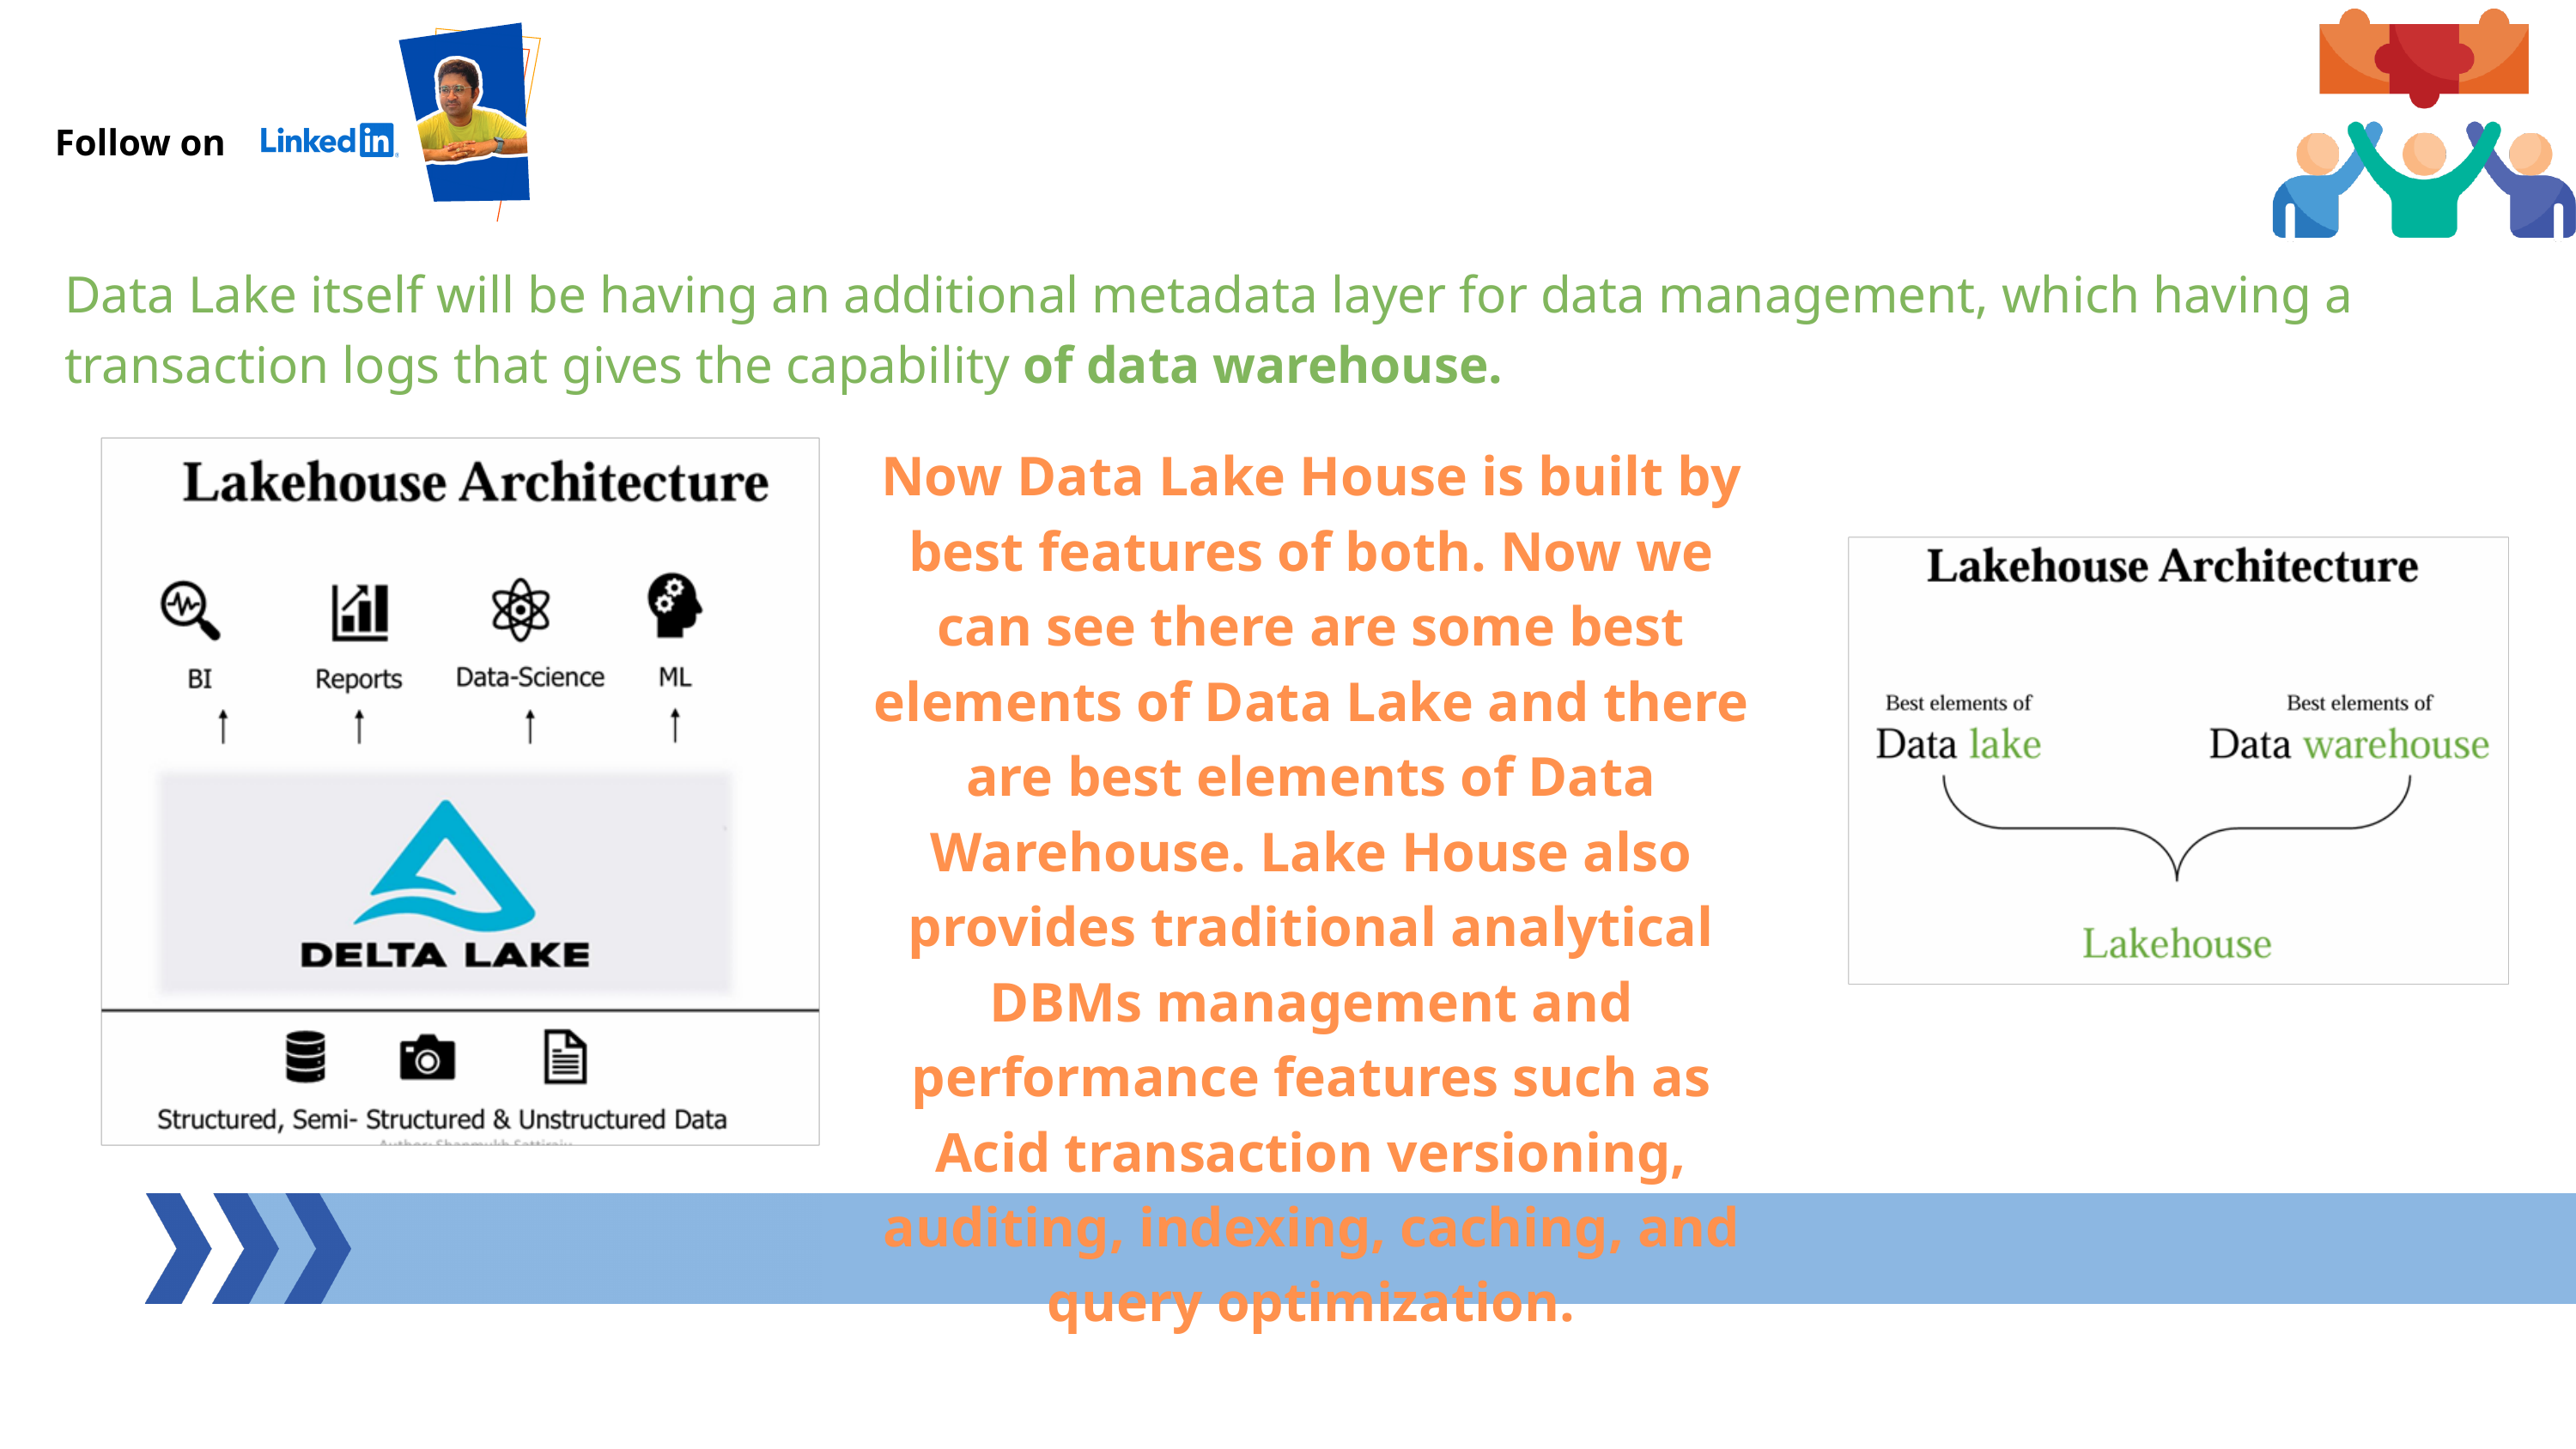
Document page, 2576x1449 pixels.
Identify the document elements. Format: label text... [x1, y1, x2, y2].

text_box Now Data Lake House is built by best features of both. Now we can see there are some best elements of Data Lake and there are best elements of Data Warehouse. Lake House also provides traditional analytical DBMs management and performance features such as Acid transaction versioning, auditing, indexing, caching, and query optimization. [872, 431, 1750, 1192]
text_box [2272, 9, 2576, 242]
text_box Data Lake itself will be having an additional metadata layer for data management, which having a transaction logs that gives the capability of data warehouse. [64, 252, 2432, 393]
text_box [1846, 535, 2512, 987]
text_box Now Data Lake House is built by best features of both. Now we can see there are some best elements of Data Lake and there are best elements of Data Warehouse. Lake House also provides traditional analytical DBMs management and performance features such as Acid transaction versioning, auditing, indexing, caching, and query optimization. [872, 1313, 1750, 1408]
text_box [144, 1193, 821, 1304]
text_box [99, 435, 823, 1149]
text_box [0, 0, 602, 222]
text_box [822, 1192, 2576, 1304]
